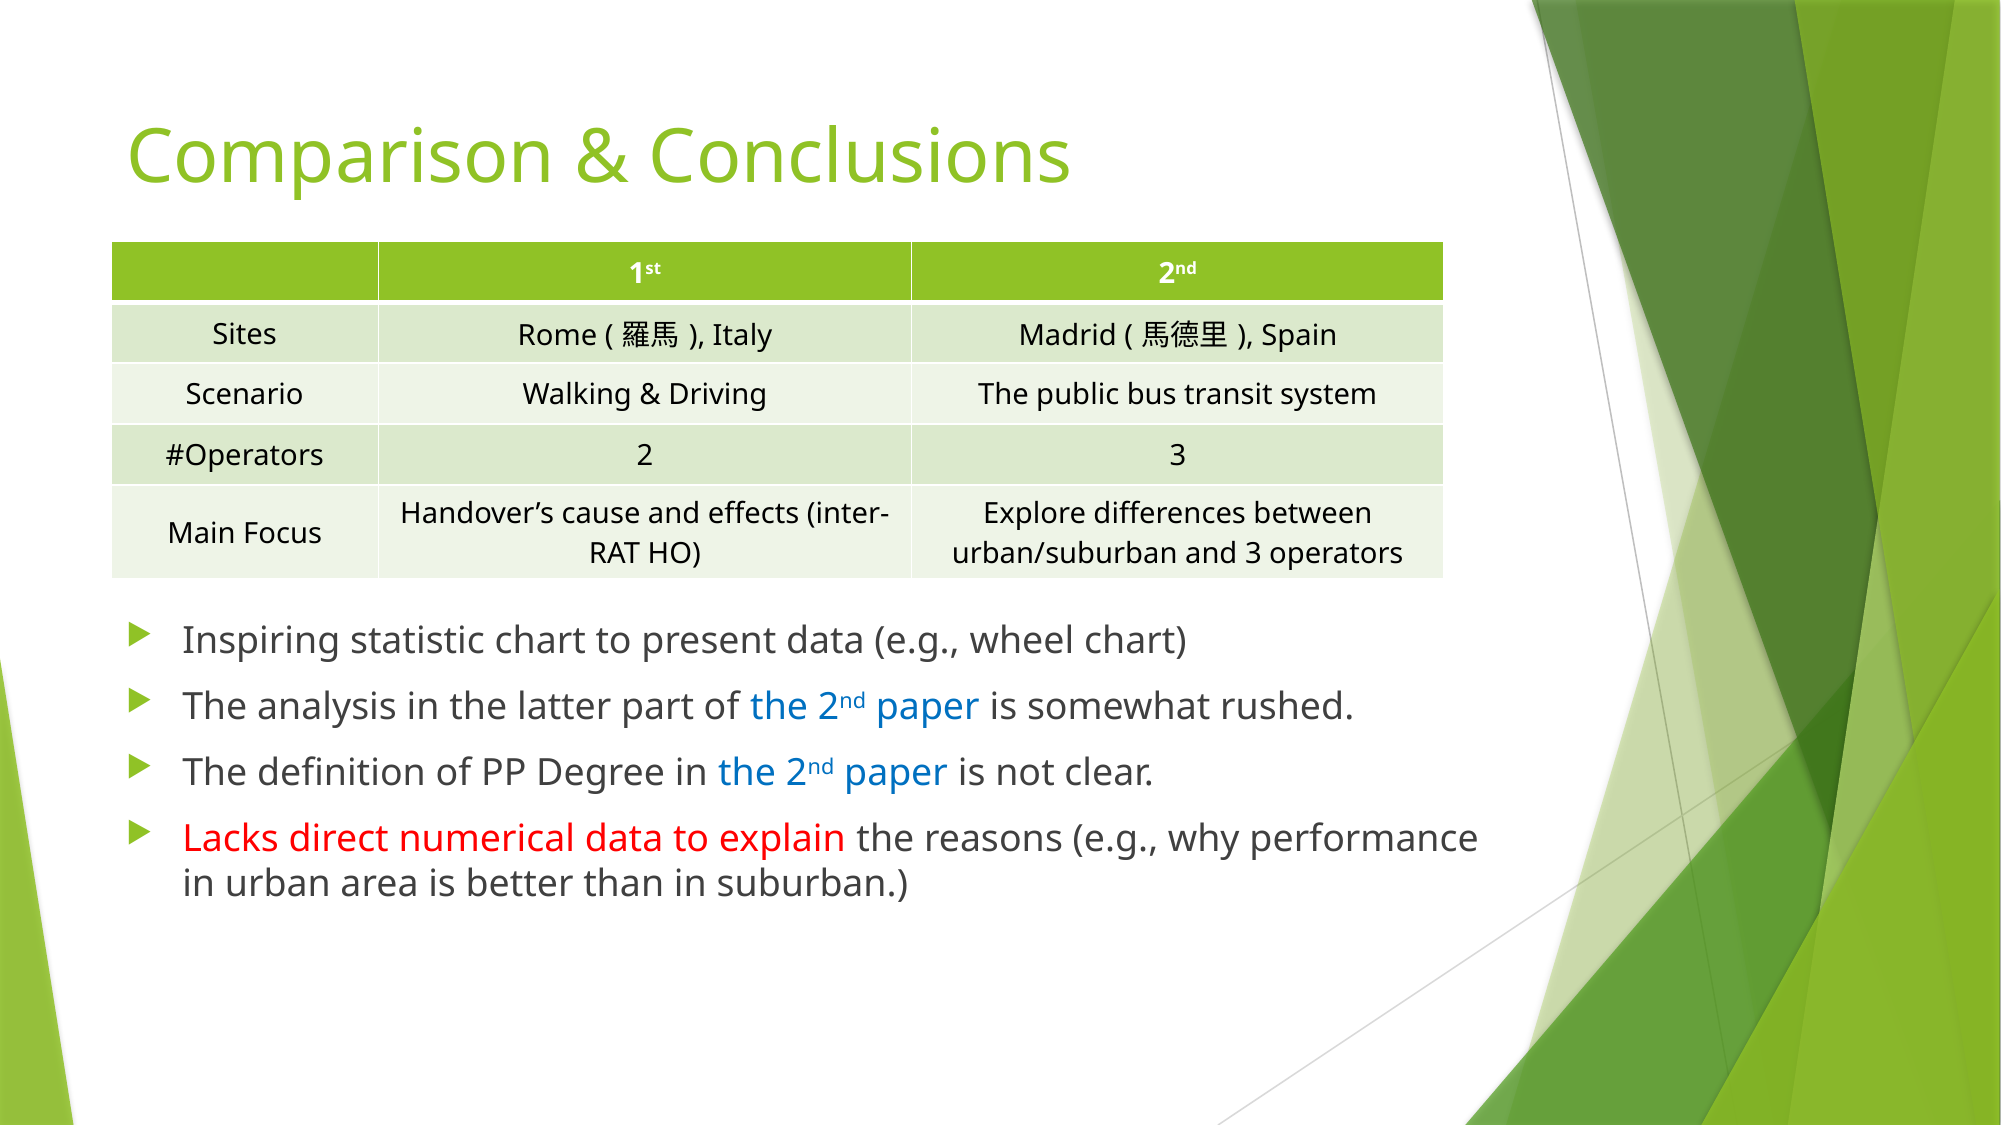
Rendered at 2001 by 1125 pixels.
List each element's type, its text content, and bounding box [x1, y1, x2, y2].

table_cell Sites [112, 305, 378, 362]
title Comparison & Conclusions [111, 99, 1522, 317]
table_header [112, 242, 378, 300]
table_cell Scenario [112, 364, 378, 423]
table_header 2nd [912, 242, 1443, 300]
table_cell Walking & Driving [379, 364, 911, 423]
table_cell Main Focus [112, 486, 378, 578]
table_cell The public bus transit system [912, 364, 1443, 423]
table_cell Handover’s cause and effects (inter-RAT HO) [379, 486, 911, 578]
table_cell 3 [912, 425, 1443, 484]
table_cell Rome (羅馬), Italy [379, 305, 911, 362]
table_cell Explore differences between urban/suburban and 3 operators [912, 486, 1443, 578]
table_header 1st [379, 242, 911, 300]
table_cell #Operators [112, 425, 378, 484]
table_cell 2 [379, 425, 911, 484]
list Inspiring statistic chart to present data (e.g., wheel chart) The analysis in the latter part of the 2nd paper is somewhat rushed. The definition of PP Degree in the 2nd paper is not clear. Lacks direct numerical data to explain the reasons (e.g., why performance in urban area is better than in suburban.) [111, 608, 1522, 913]
table_cell Madrid (馬德里), Spain [912, 305, 1443, 362]
